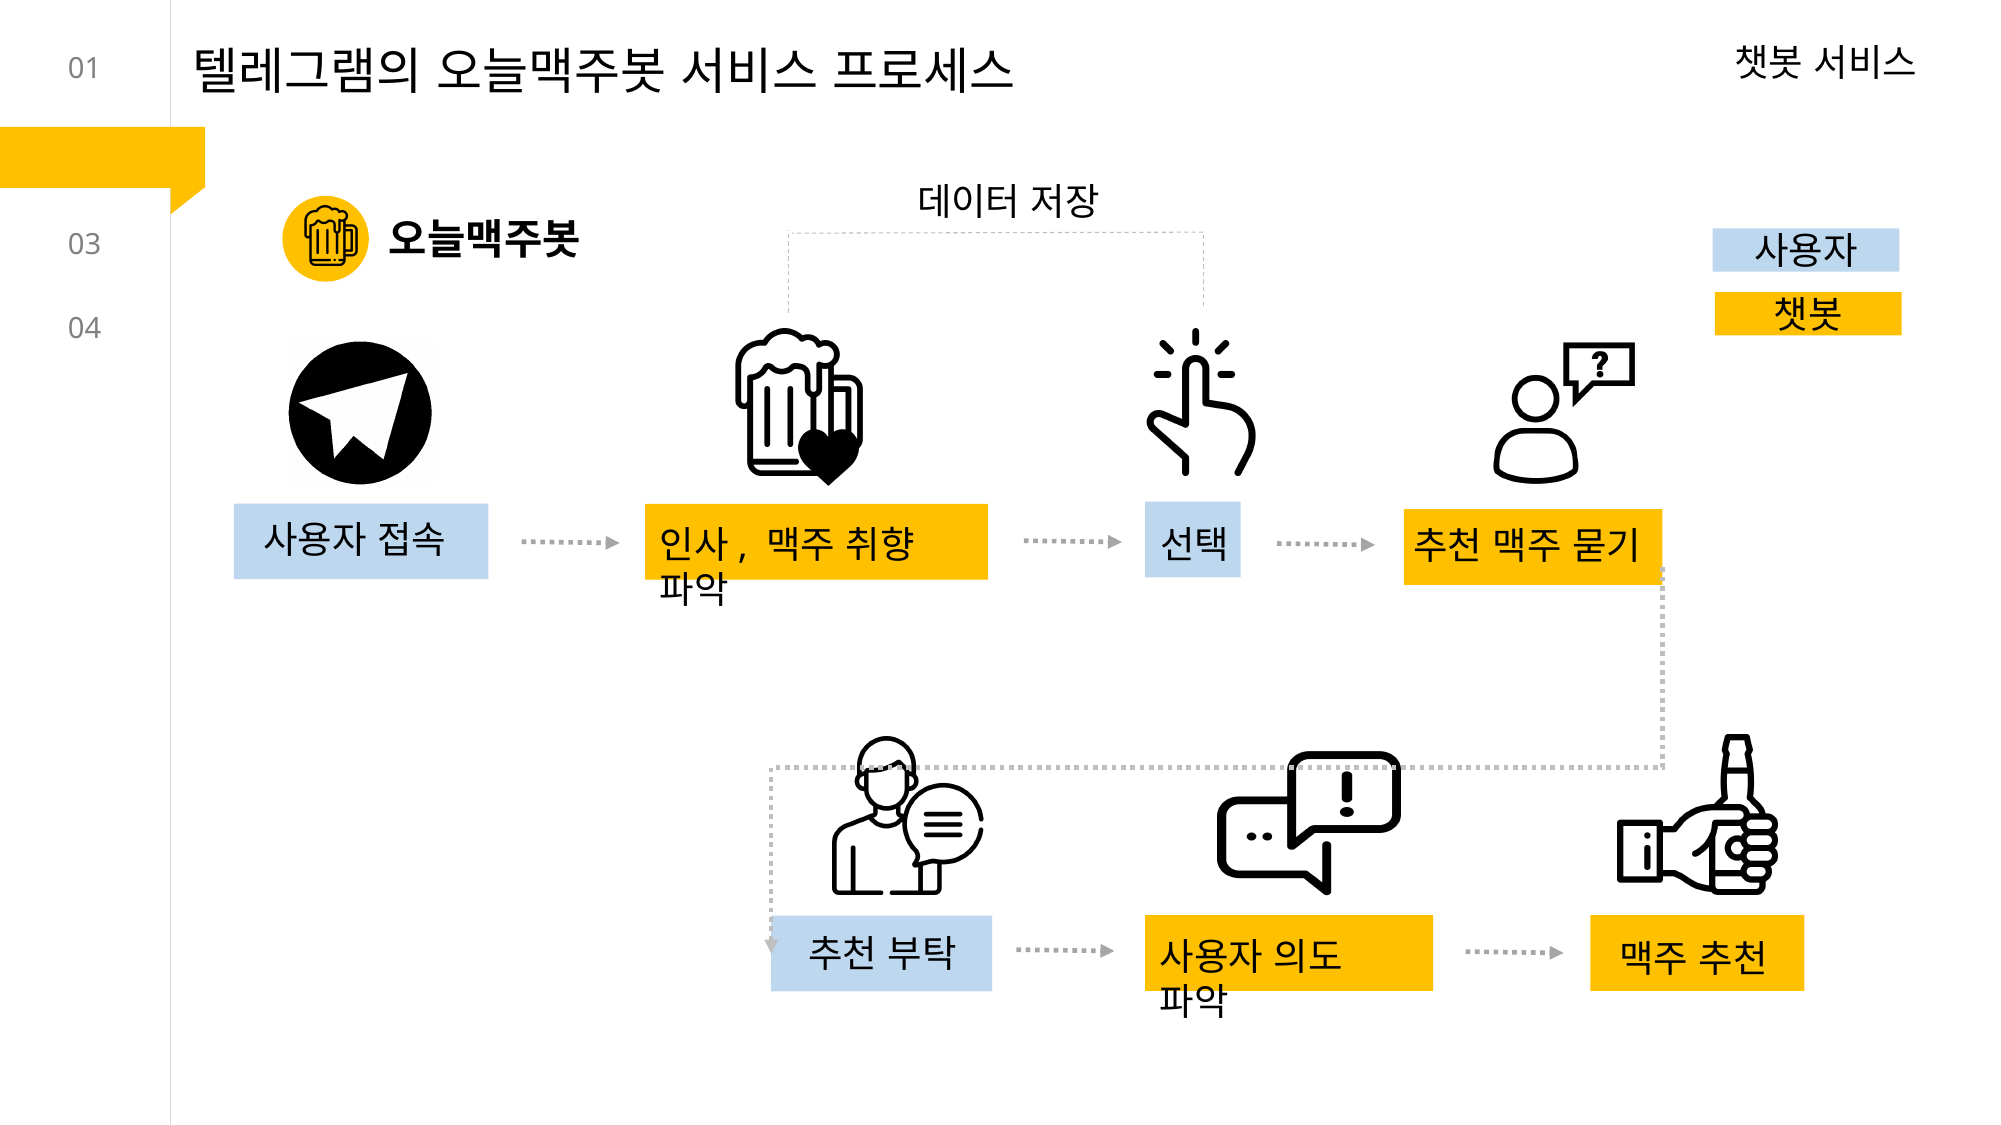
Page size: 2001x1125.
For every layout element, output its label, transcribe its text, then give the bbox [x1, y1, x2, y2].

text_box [0, 126, 206, 215]
text_box 추천 부탁 [793, 954, 1082, 983]
picture [725, 328, 873, 488]
text_box 사용자 접속 [248, 509, 492, 569]
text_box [771, 545, 1663, 954]
text_box 01 [53, 41, 117, 92]
picture [300, 205, 362, 266]
text_box 03 [53, 218, 117, 268]
text_box 선택 [1145, 513, 1294, 545]
text_box [770, 954, 993, 992]
picture [1127, 328, 1275, 476]
picture [1663, 734, 1778, 895]
picture [1490, 339, 1638, 487]
text_box [1403, 508, 1663, 514]
text_box [362, 213, 370, 264]
text_box 추천 맥주 묻기 [1398, 514, 1663, 545]
text_box [281, 194, 361, 283]
picture [287, 339, 435, 486]
text_box 인사, 맥주 취향 파악 [645, 513, 999, 618]
text_box 사용자 의도 파악 [1145, 954, 1434, 1031]
text_box 오늘맥주봇 [373, 205, 726, 271]
text_box 04 [53, 302, 117, 352]
text_box [233, 503, 489, 580]
text_box [644, 503, 989, 581]
text_box 데이터 저장 [902, 170, 1252, 231]
text_box [1589, 954, 1805, 992]
text_box 챗봇 서비스 [1719, 31, 1932, 92]
text_box 사용자 [1712, 227, 1900, 273]
text_box [1144, 501, 1242, 545]
text_box 텔레그램의 오늘맥주봇 서비스 프로세스 [177, 31, 1031, 107]
text_box [1663, 914, 1805, 927]
text_box 챗봇 [1714, 291, 1903, 336]
text_box 맥주 추천 [1604, 927, 1821, 987]
